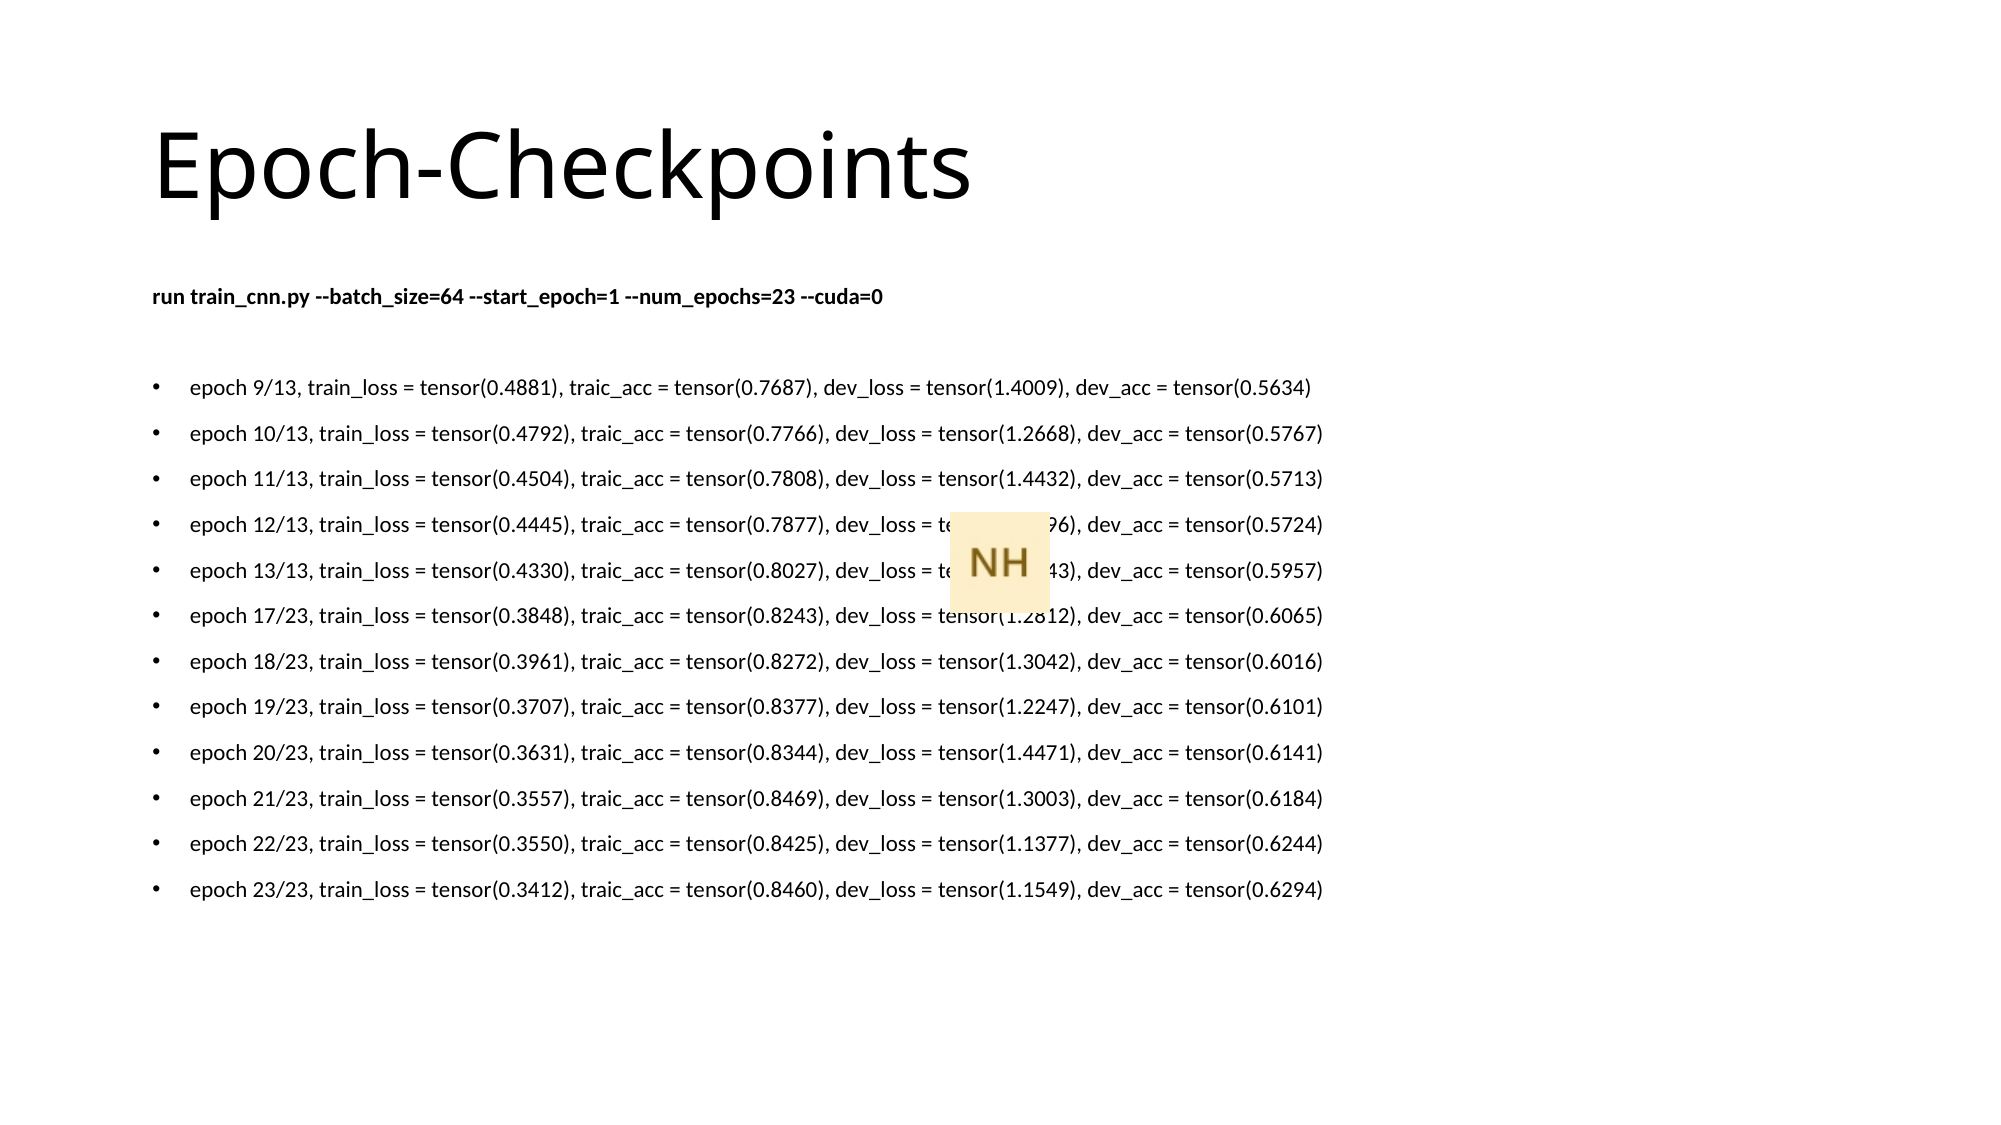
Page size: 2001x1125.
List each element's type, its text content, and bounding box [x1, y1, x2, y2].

title Epoch-Checkpoints [137, 59, 1863, 277]
picture [949, 512, 1050, 613]
list ﻿run train_cnn.py --batch_size=64 --start_epoch=1 --num_epochs=23 --cuda=0 epoch 9/13, train_loss = tensor(0.4881), traic_acc = tensor(0.7687), dev_loss = tensor(1.4009), dev_acc = tensor(0.5634) ﻿epoch 10/13, train_loss = tensor(0.4792), traic_acc = tensor(0.7766), dev_loss = tensor(1.2668), dev_acc = tensor(0.5767) ﻿epoch 11/13, train_loss = tensor(0.4504), traic_acc = tensor(0.7808), dev_loss = tensor(1.4432), dev_acc = tensor(0.5713) ﻿epoch 12/13, train_loss = tensor(0.4445), traic_acc = tensor(0.7877), dev_loss = tensor(1.5296), dev_acc = tensor(0.5724) ﻿epoch 13/13, train_loss = tensor(0.4330), traic_acc = tensor(0.8027), dev_loss = tensor(1.2743), dev_acc = tensor(0.5957) ﻿epoch 17/23, train_loss = tensor(0.3848), traic_acc = tensor(0.8243), dev_loss = tensor(1.2812), dev_acc = tensor(0.6065) ﻿epoch 18/23, train_loss = tensor(0.3961), traic_acc = tensor(0.8272), dev_loss = tensor(1.3042), dev_acc = tensor(0.6016) ﻿epoch 19/23, train_loss = tensor(0.3707), traic_acc = tensor(0.8377), dev_loss = tensor(1.2247), dev_acc = tensor(0.6101) ﻿epoch 20/23, train_loss = tensor(0.3631), traic_acc = tensor(0.8344), dev_loss = tensor(1.4471), dev_acc = tensor(0.6141) ﻿epoch 21/23, train_loss = tensor(0.3557), traic_acc = tensor(0.8469), dev_loss = tensor(1.3003), dev_acc = tensor(0.6184) ﻿epoch 22/23, train_loss = tensor(0.3550), traic_acc = tensor(0.8425), dev_loss = tensor(1.1377), dev_acc = tensor(0.6244) ﻿epoch 23/23, train_loss = tensor(0.3412), traic_acc = tensor(0.8460), dev_loss = tensor(1.1549), dev_acc = tensor(0.6294) [137, 277, 1863, 992]
